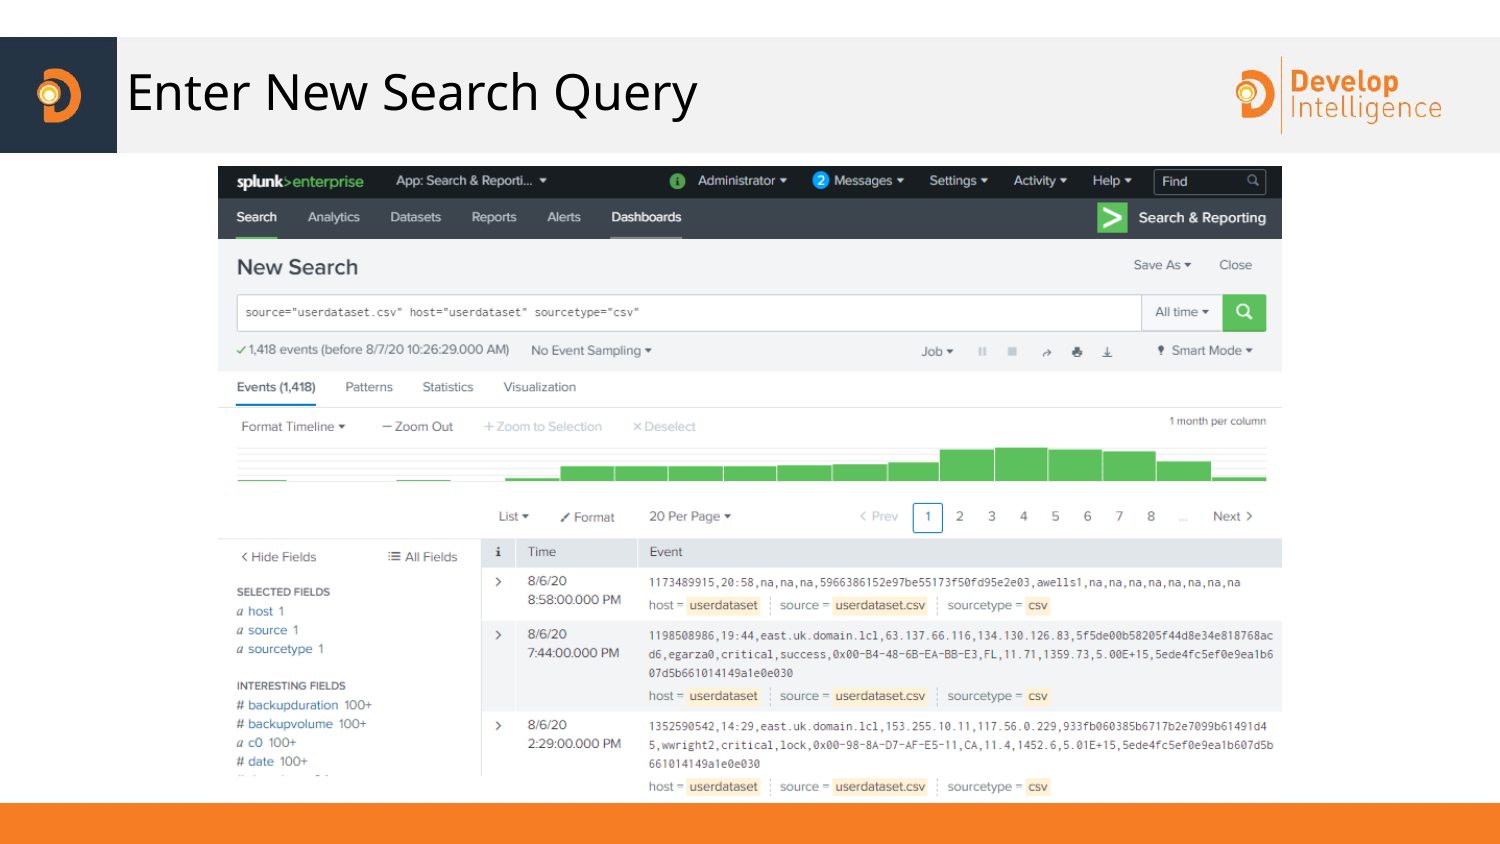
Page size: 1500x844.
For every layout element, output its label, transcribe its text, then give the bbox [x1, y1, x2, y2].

picture [0, 0, 1500, 844]
title Enter New Search Query [114, 52, 859, 137]
